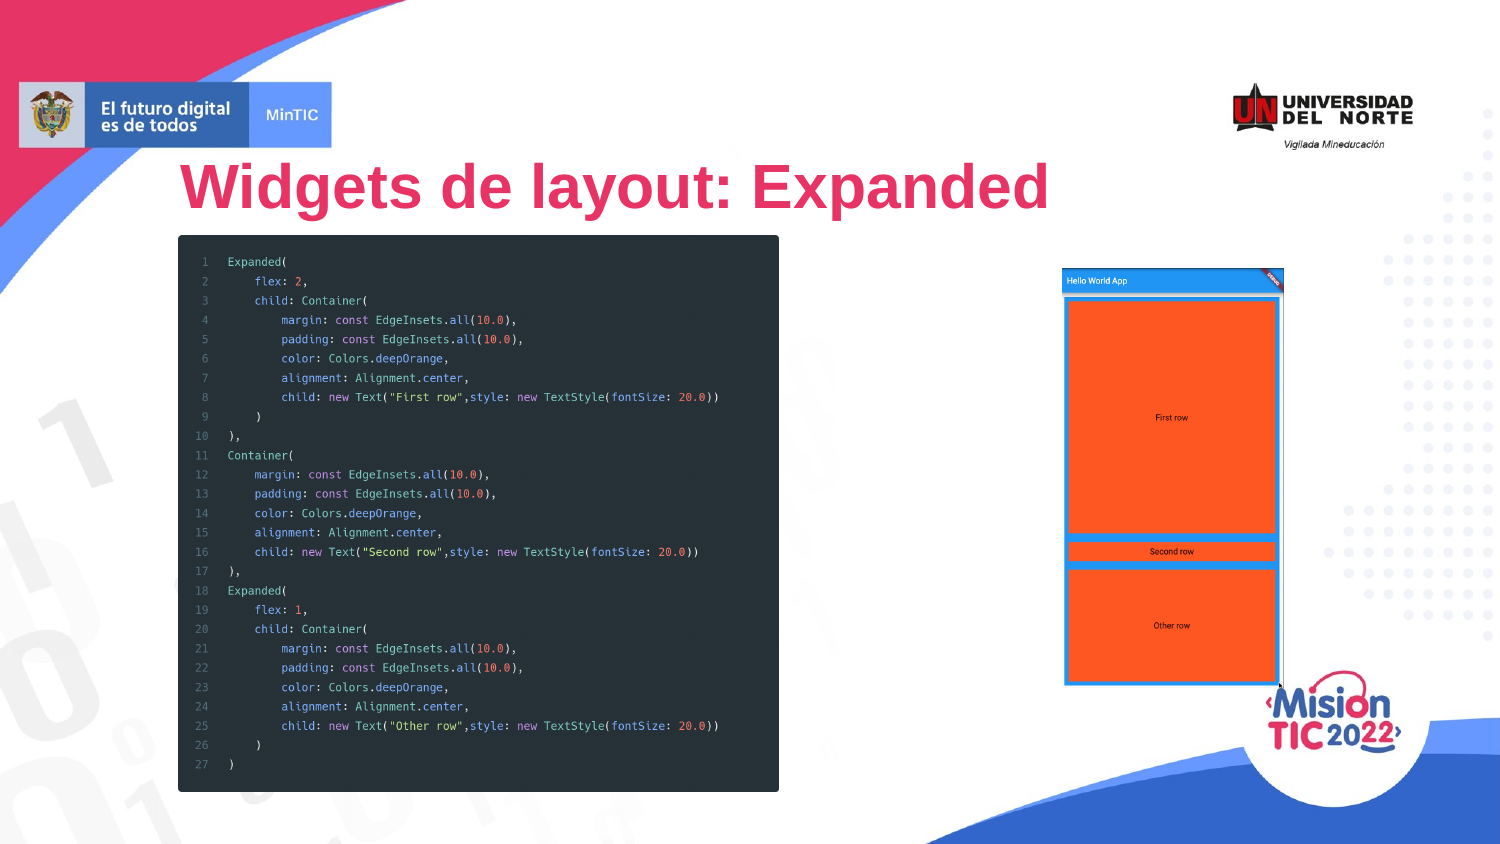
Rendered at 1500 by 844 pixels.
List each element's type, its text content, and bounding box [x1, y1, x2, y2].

picture [0, 0, 1500, 844]
text_box Widgets de layout: Expanded [152, 112, 1390, 291]
